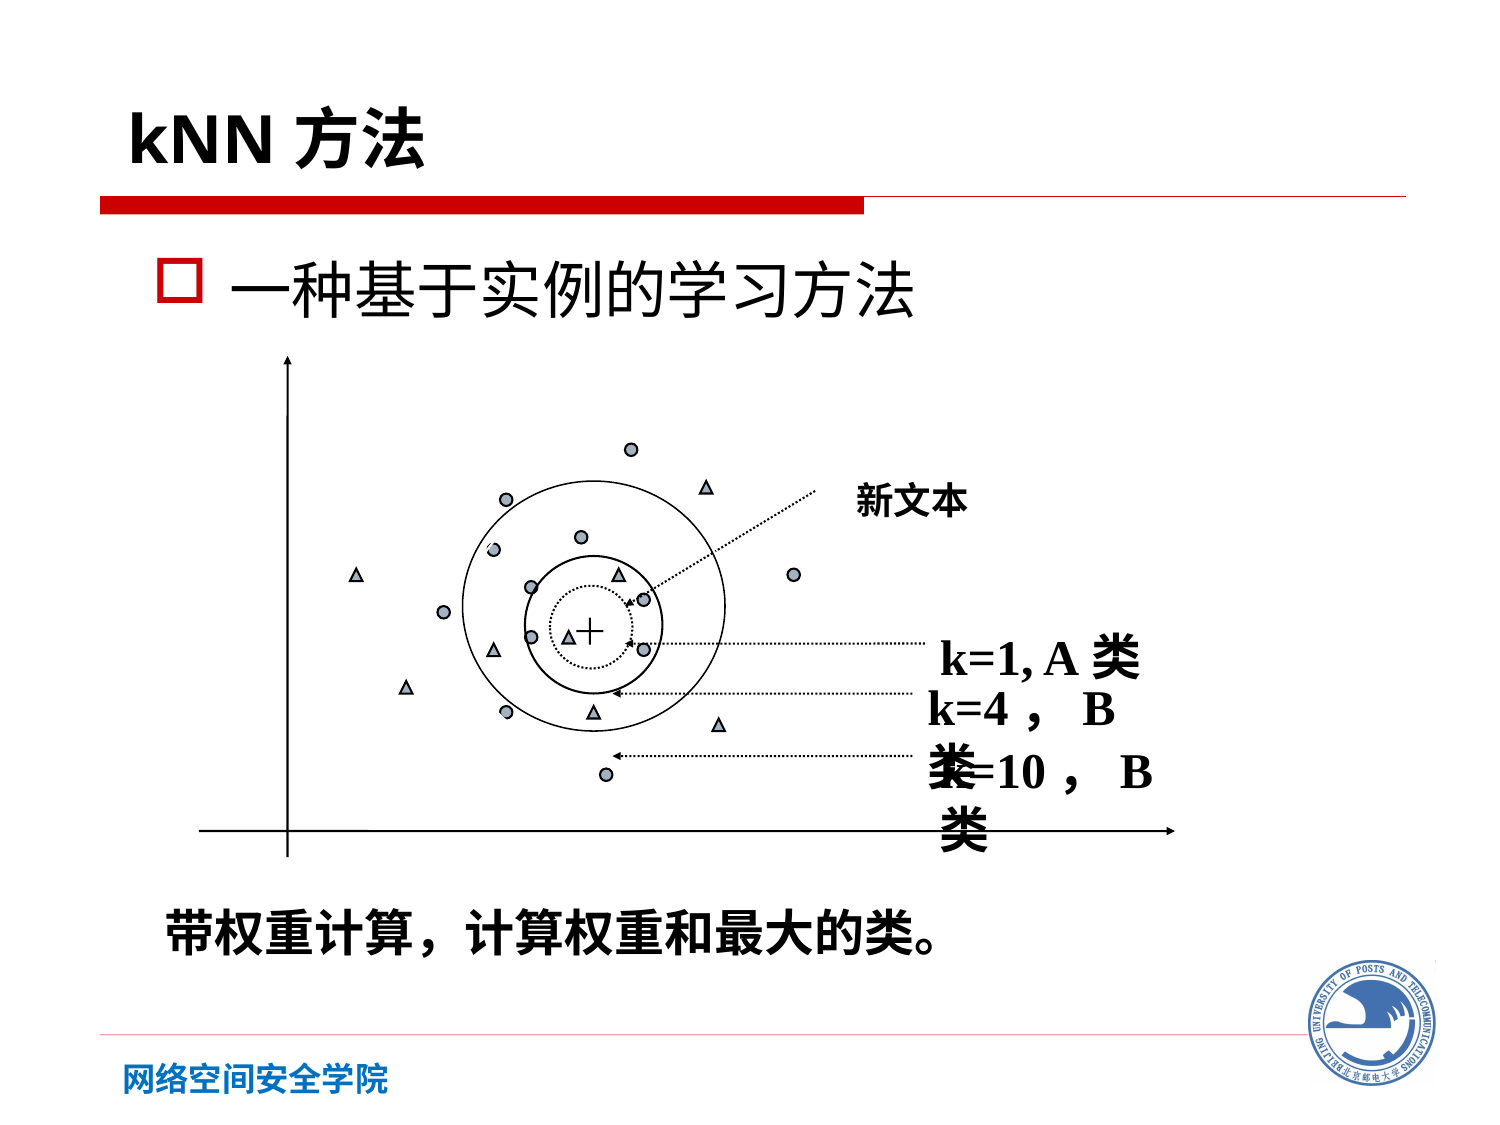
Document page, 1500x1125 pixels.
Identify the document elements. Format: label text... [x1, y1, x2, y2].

list 一种基于实例的学习方法 [137, 243, 1413, 975]
text_box [399, 681, 413, 694]
picture [1308, 960, 1436, 1086]
text_box [462, 481, 726, 732]
text_box [462, 543, 738, 757]
text_box [499, 493, 513, 507]
text_box [437, 606, 450, 619]
text_box 新文本 [825, 468, 1000, 531]
text_box [599, 768, 613, 782]
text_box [577, 618, 603, 644]
text_box [712, 718, 725, 732]
text_box [283, 356, 292, 857]
title kNN方法 [112, 49, 1388, 185]
text_box [787, 568, 800, 582]
text_box [612, 751, 623, 761]
text_box k=4，B类 [912, 668, 1188, 804]
text_box 带权重计算，计算权重和最大的类。 [150, 881, 1325, 981]
slide_number [1074, 1024, 1401, 1103]
text_box [349, 568, 363, 582]
text_box k=1, A类 [924, 618, 1200, 694]
text_box k=10，B类 [924, 730, 1200, 866]
text_box [699, 481, 713, 494]
text_box [624, 443, 638, 457]
